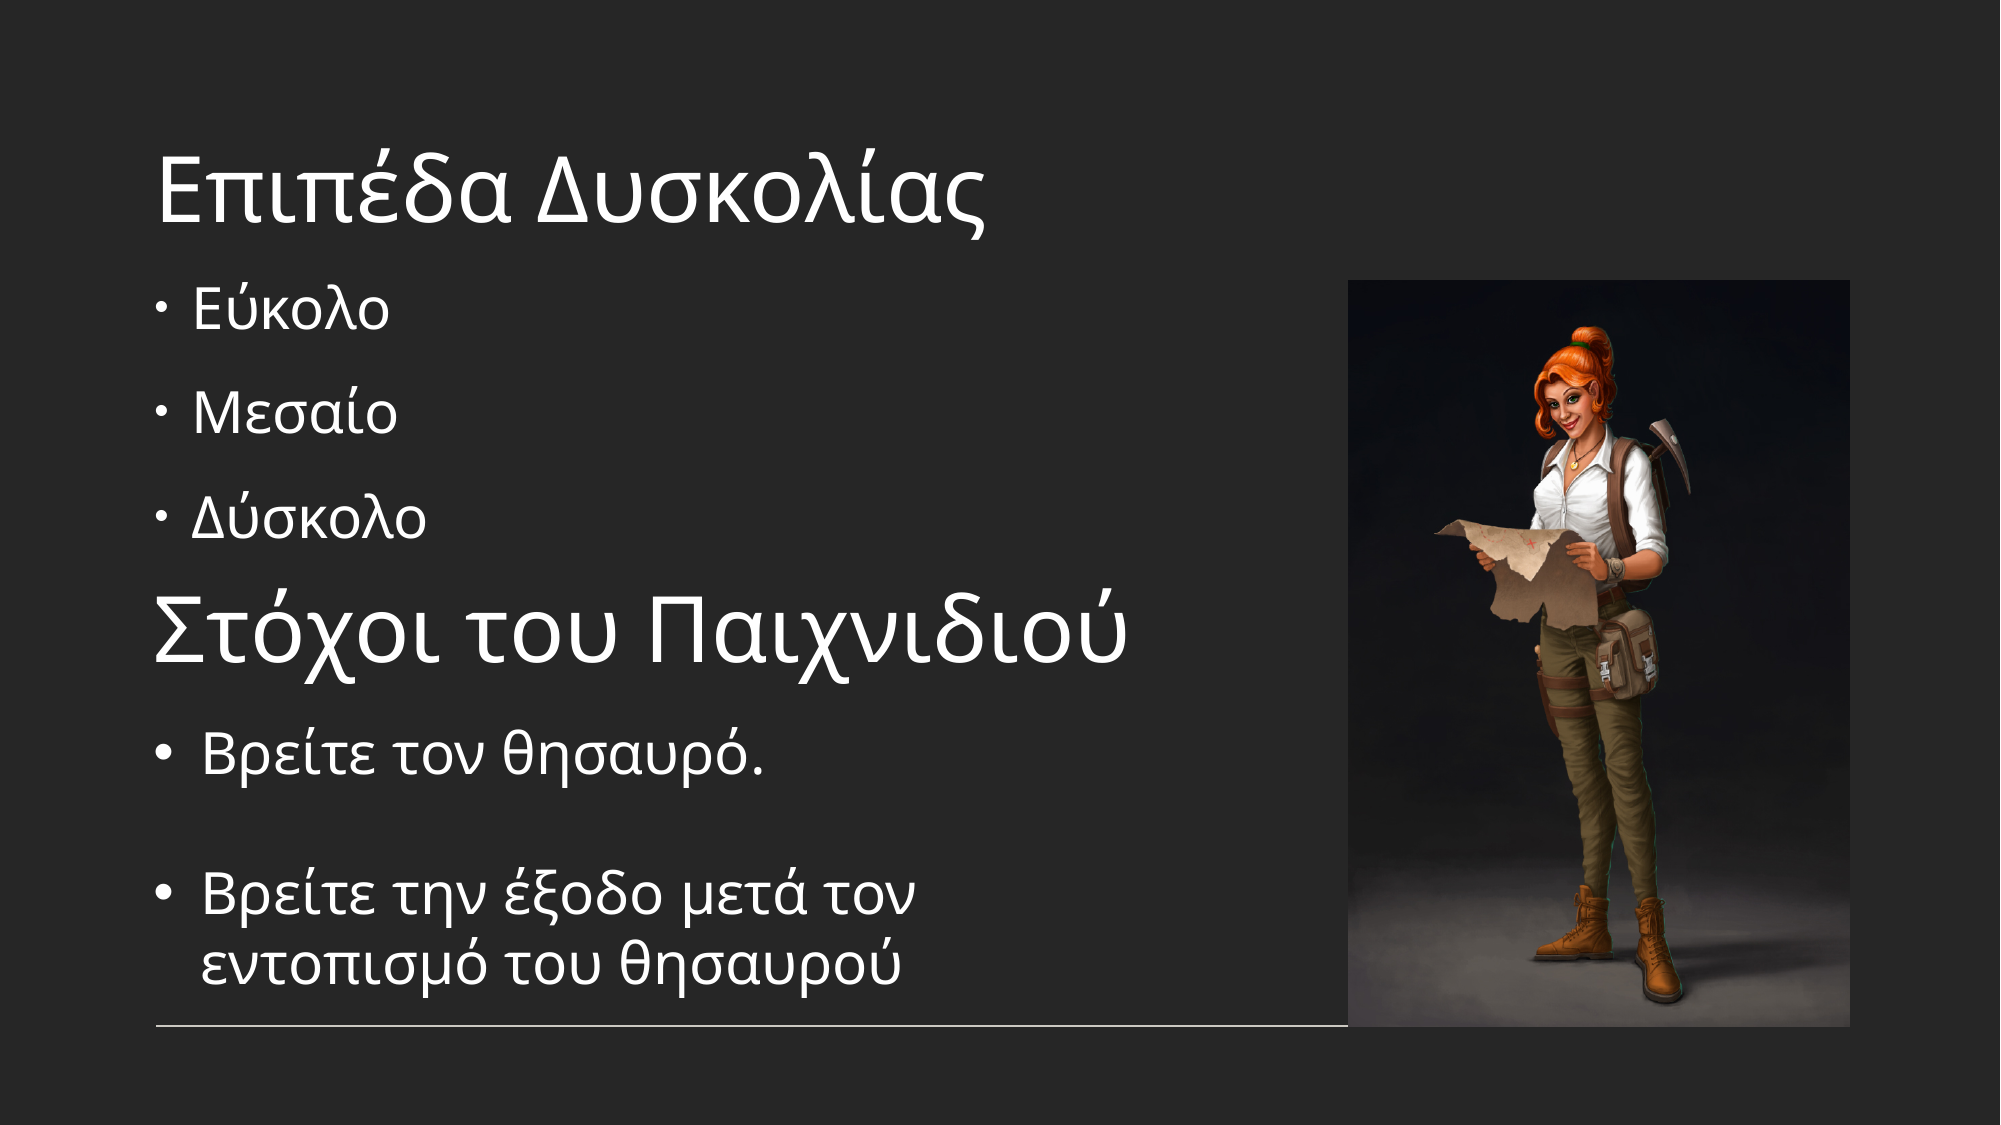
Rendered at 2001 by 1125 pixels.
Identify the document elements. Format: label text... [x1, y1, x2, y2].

title Επιπέδα Δυσκολίας [139, 70, 1850, 249]
text_box Βρείτε τον θησαυρό. Βρείτε την έξοδο μετά τον εντοπισμό του θησαυρού [138, 708, 1143, 1004]
text_box Στόχοι του Παιχνιδιού [138, 563, 1348, 689]
picture [1348, 280, 1850, 1027]
list Εύκολο Μεσαίο Δύσκολο [139, 249, 1850, 561]
